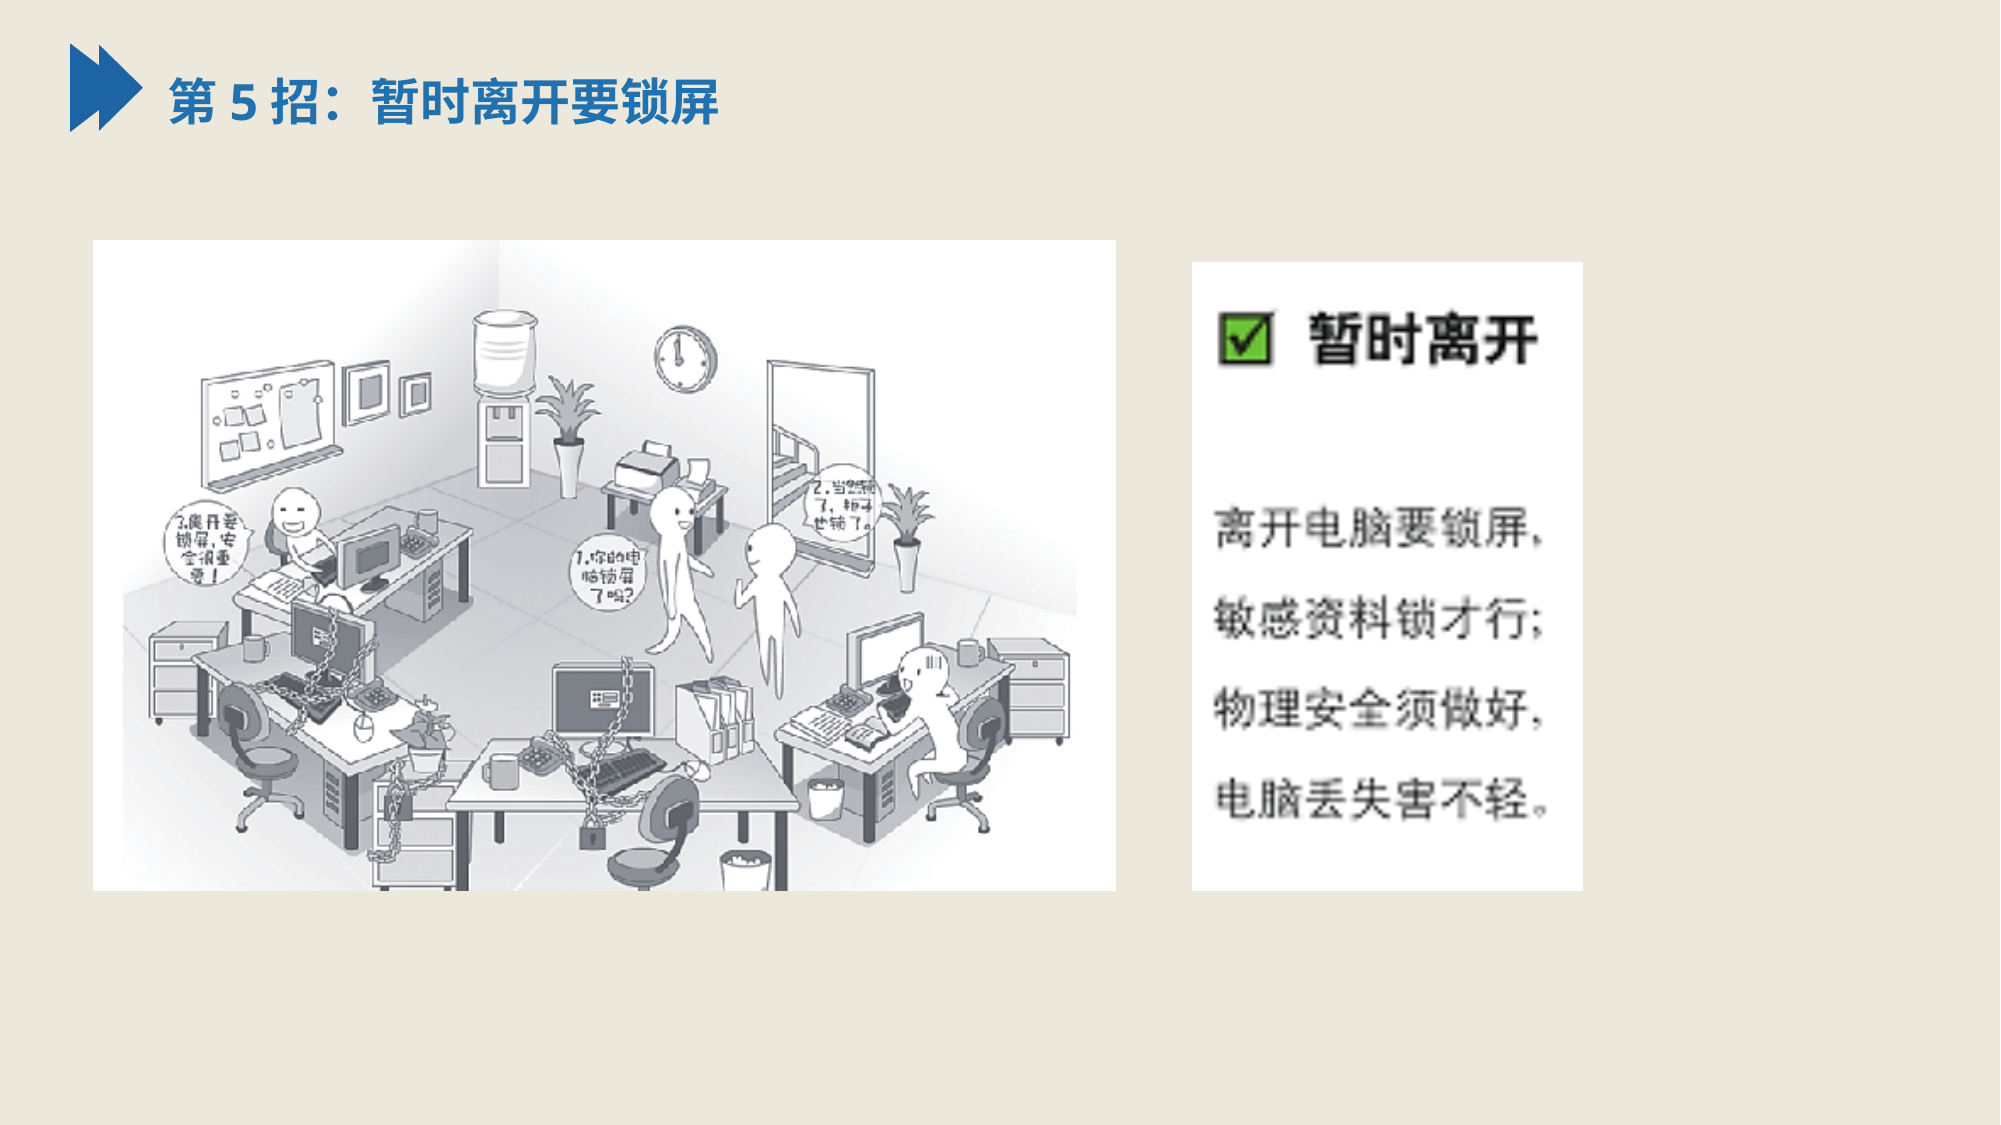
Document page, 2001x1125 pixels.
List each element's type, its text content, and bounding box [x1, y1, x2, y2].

picture [1192, 262, 1583, 891]
picture [93, 240, 1116, 891]
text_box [70, 43, 143, 132]
text_box 第5招：暂时离开要锁屏 [152, 33, 1329, 135]
